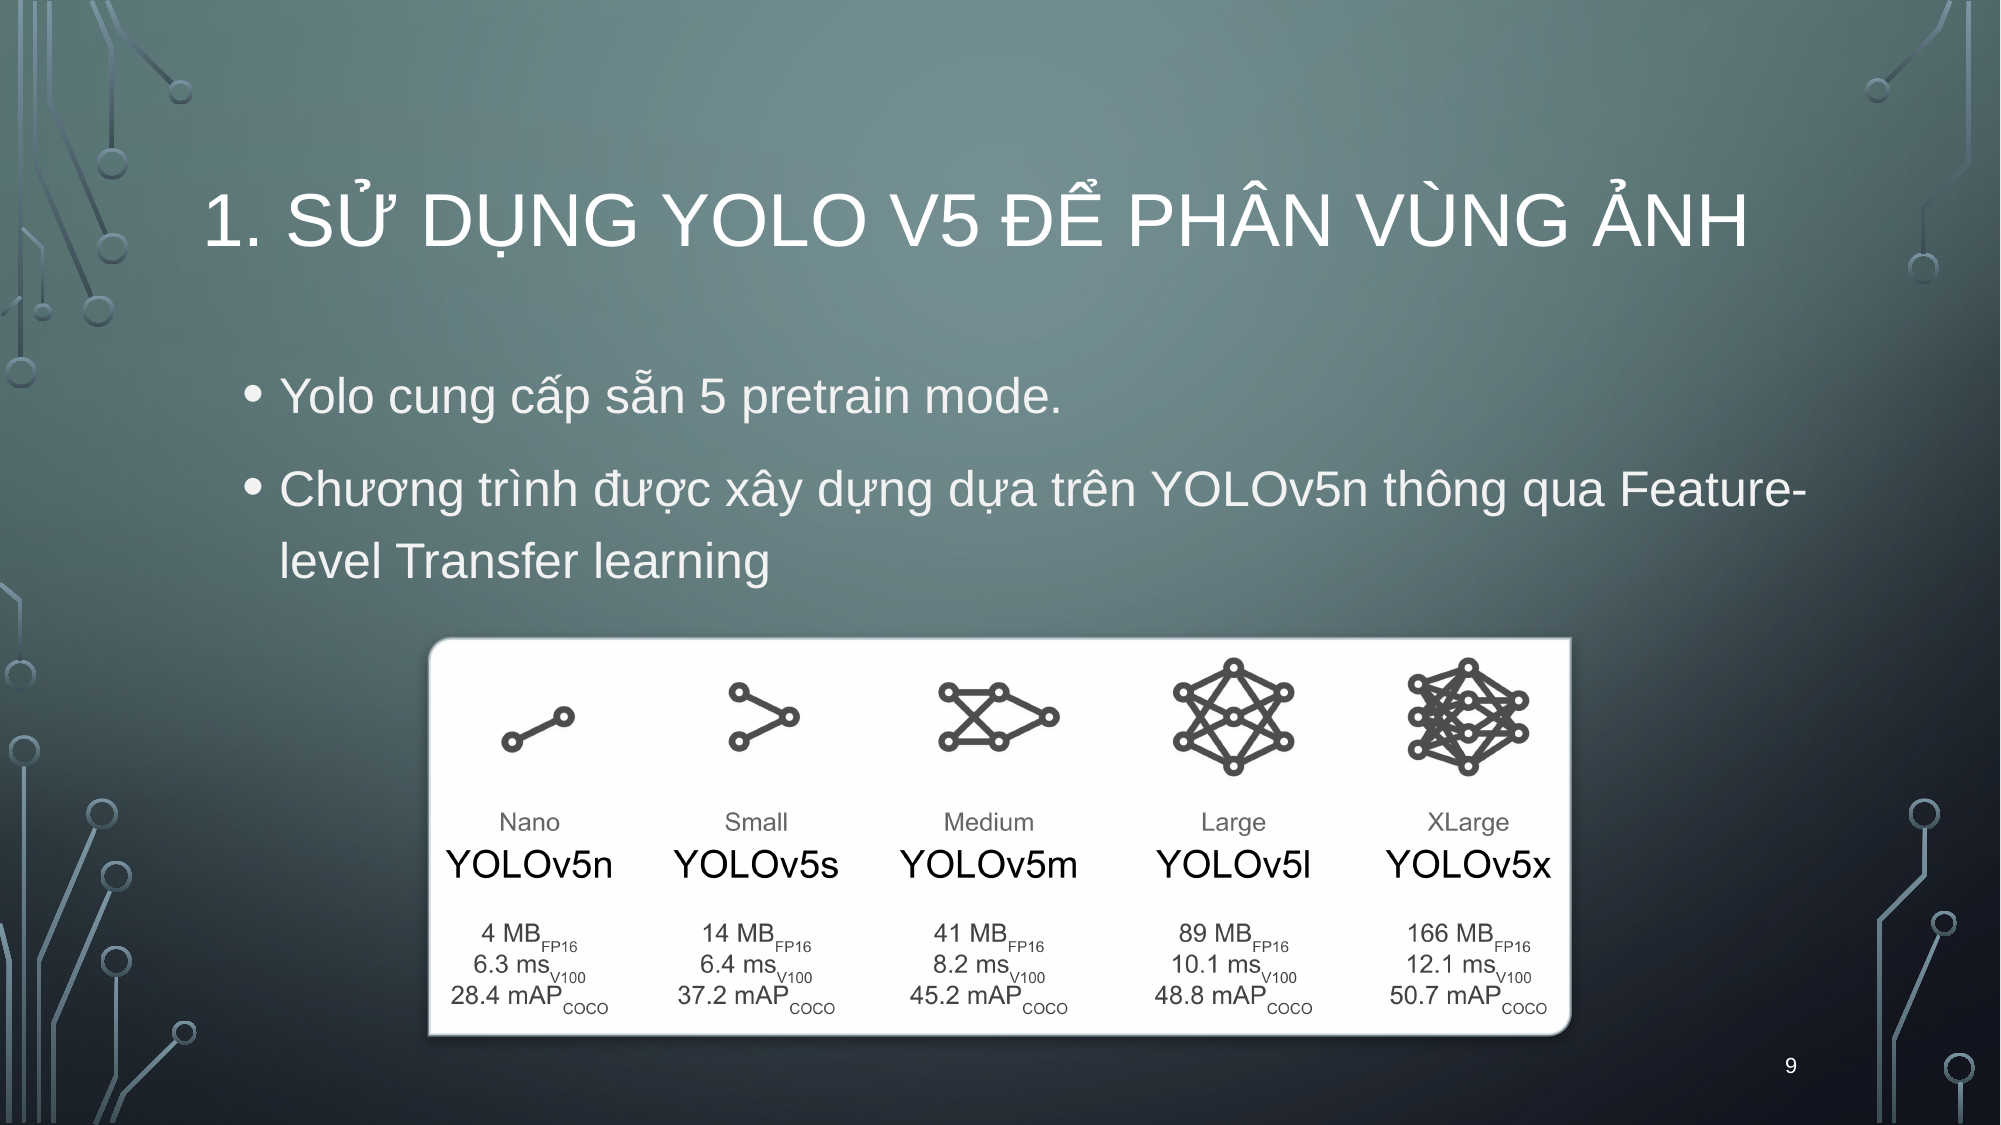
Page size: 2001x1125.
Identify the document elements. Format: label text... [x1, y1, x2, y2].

list Yolo cung cấp sẵn 5 pretrain mode. Chương trình được xây dựng dựa trên YOLOv5n thông qua Feature-level Transfer learning [227, 343, 1852, 925]
picture [428, 638, 1571, 1036]
slide_number 9 [1685, 1035, 1813, 1095]
title 1. Sử dụng Yolo v5 để phân vùng ảnh [187, 101, 1813, 344]
